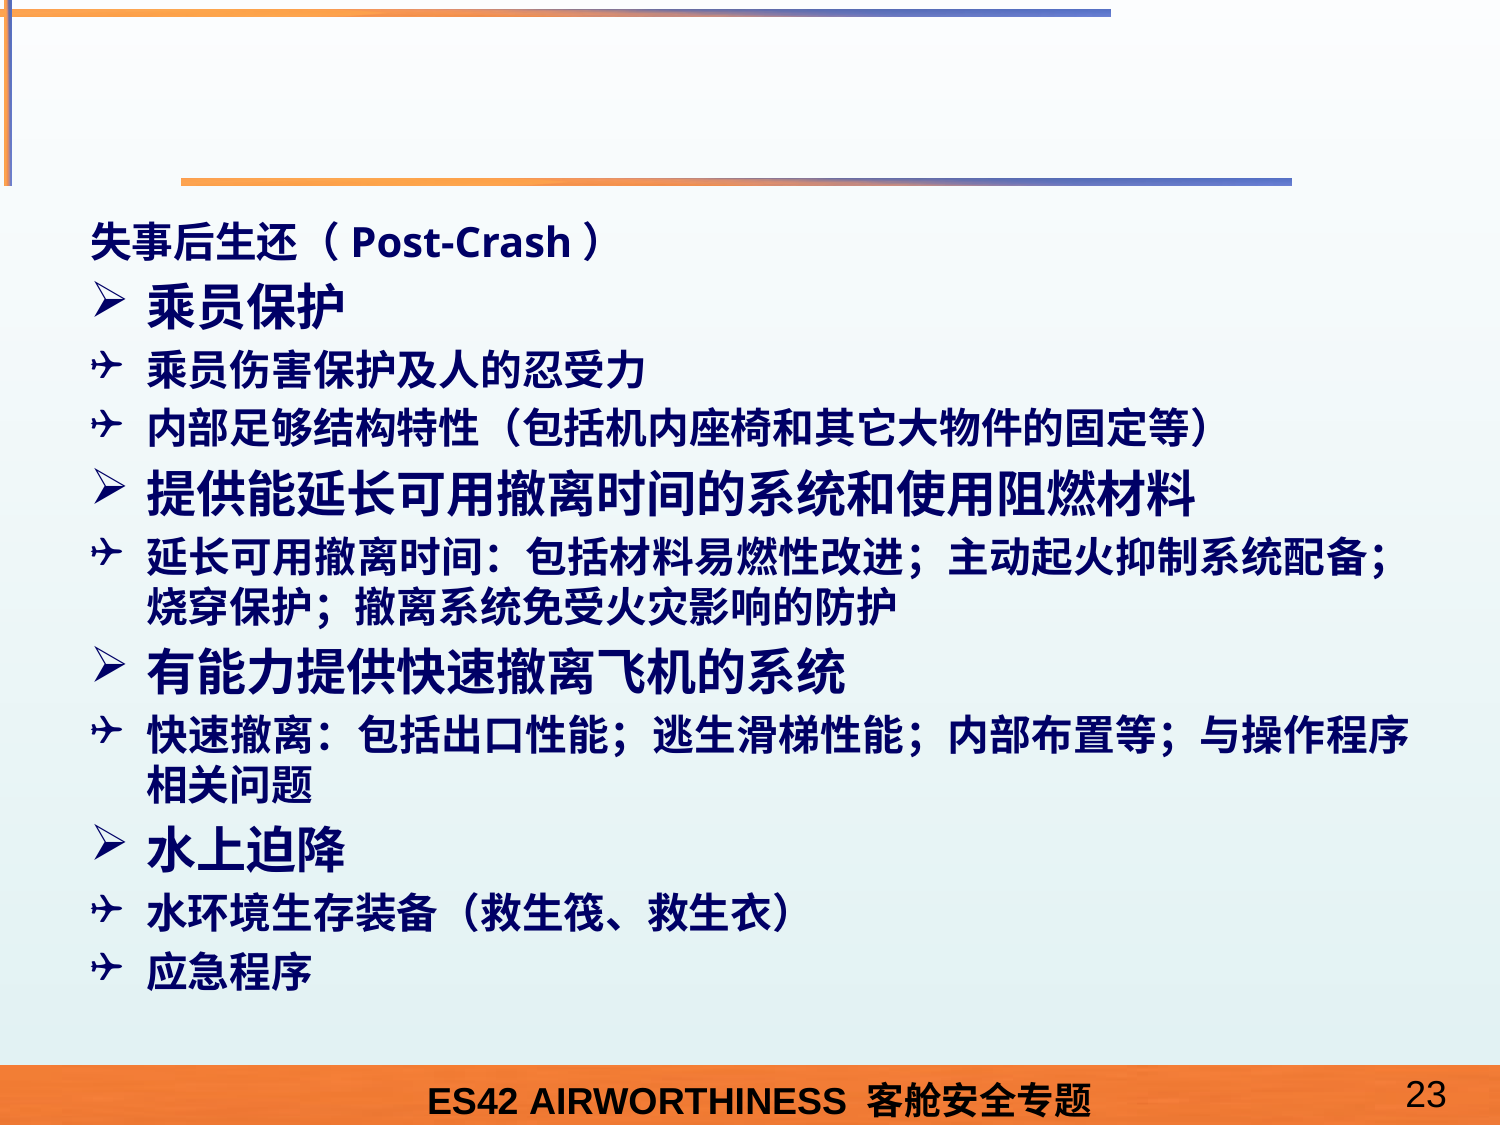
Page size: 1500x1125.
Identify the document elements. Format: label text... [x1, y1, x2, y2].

picture [181, 178, 1292, 186]
list 失事后生还（Post-Crash） 乘员保护 乘员伤害保护及人的忍受力 内部足够结构特性（包括机内座椅和其它大物件的固定等） 提供能延长可用撤离时间的系统和使用阻燃材料 延长可用撤离时间：包括材料易燃性改进；主动起火抑制系统配备；烧穿保护；撤离系统免受火灾影响的防护 有能力提供快速撤离飞机的系统 快速撤离：包括出口性能；逃生滑梯性能；内部布置等；与操作程序相关问题 水上迫降 水环境生存装备（救生筏、救生衣） 应急程序 [75, 208, 1425, 1059]
picture [0, 1065, 1500, 1125]
picture [0, 0, 1111, 186]
